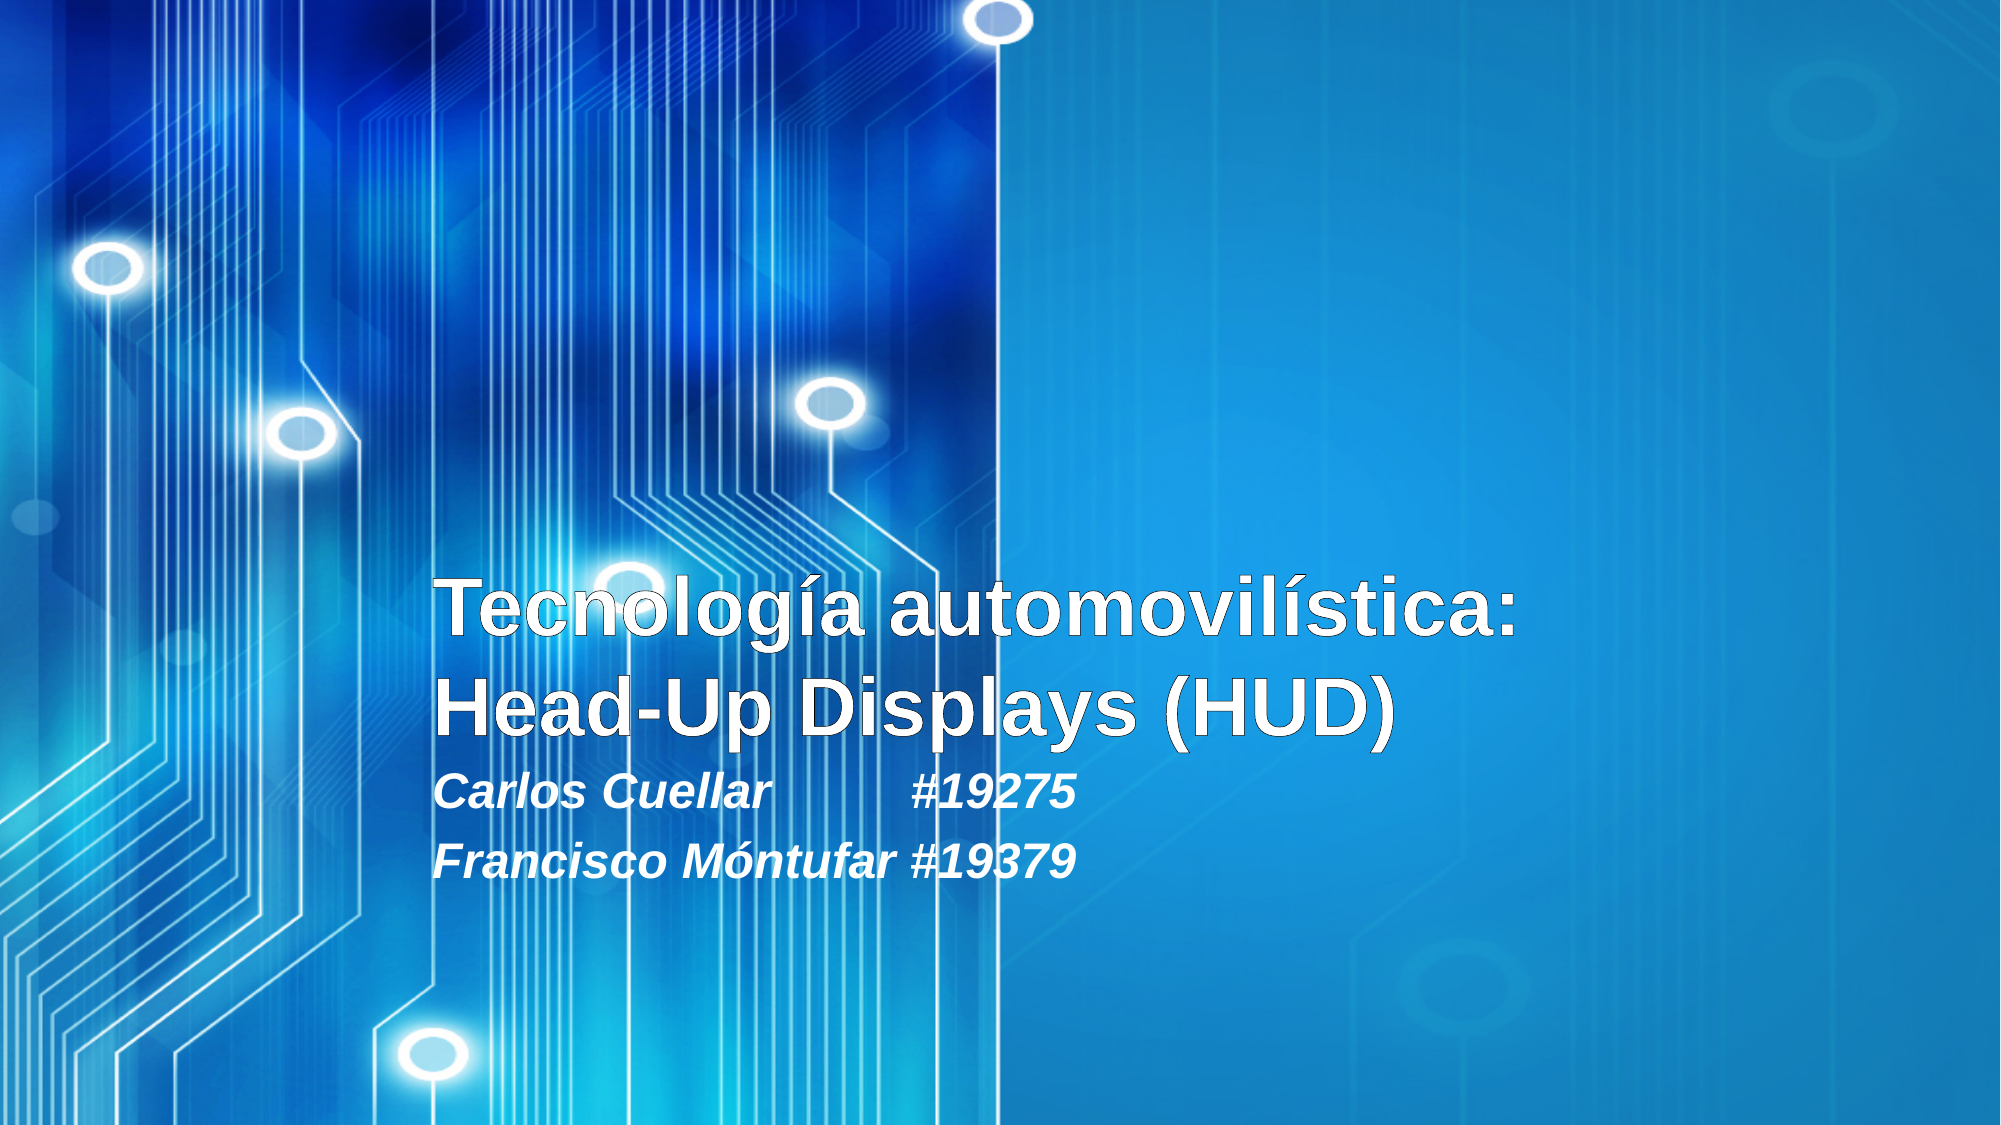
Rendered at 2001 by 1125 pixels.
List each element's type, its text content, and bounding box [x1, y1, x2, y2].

picture [0, 0, 2001, 1125]
subtitle Carlos Cuellar #19275 Francisco Móntufar #19379 [417, 751, 1583, 835]
title Tecnología automovilística: Head-Up Displays (HUD) [417, 590, 1583, 715]
